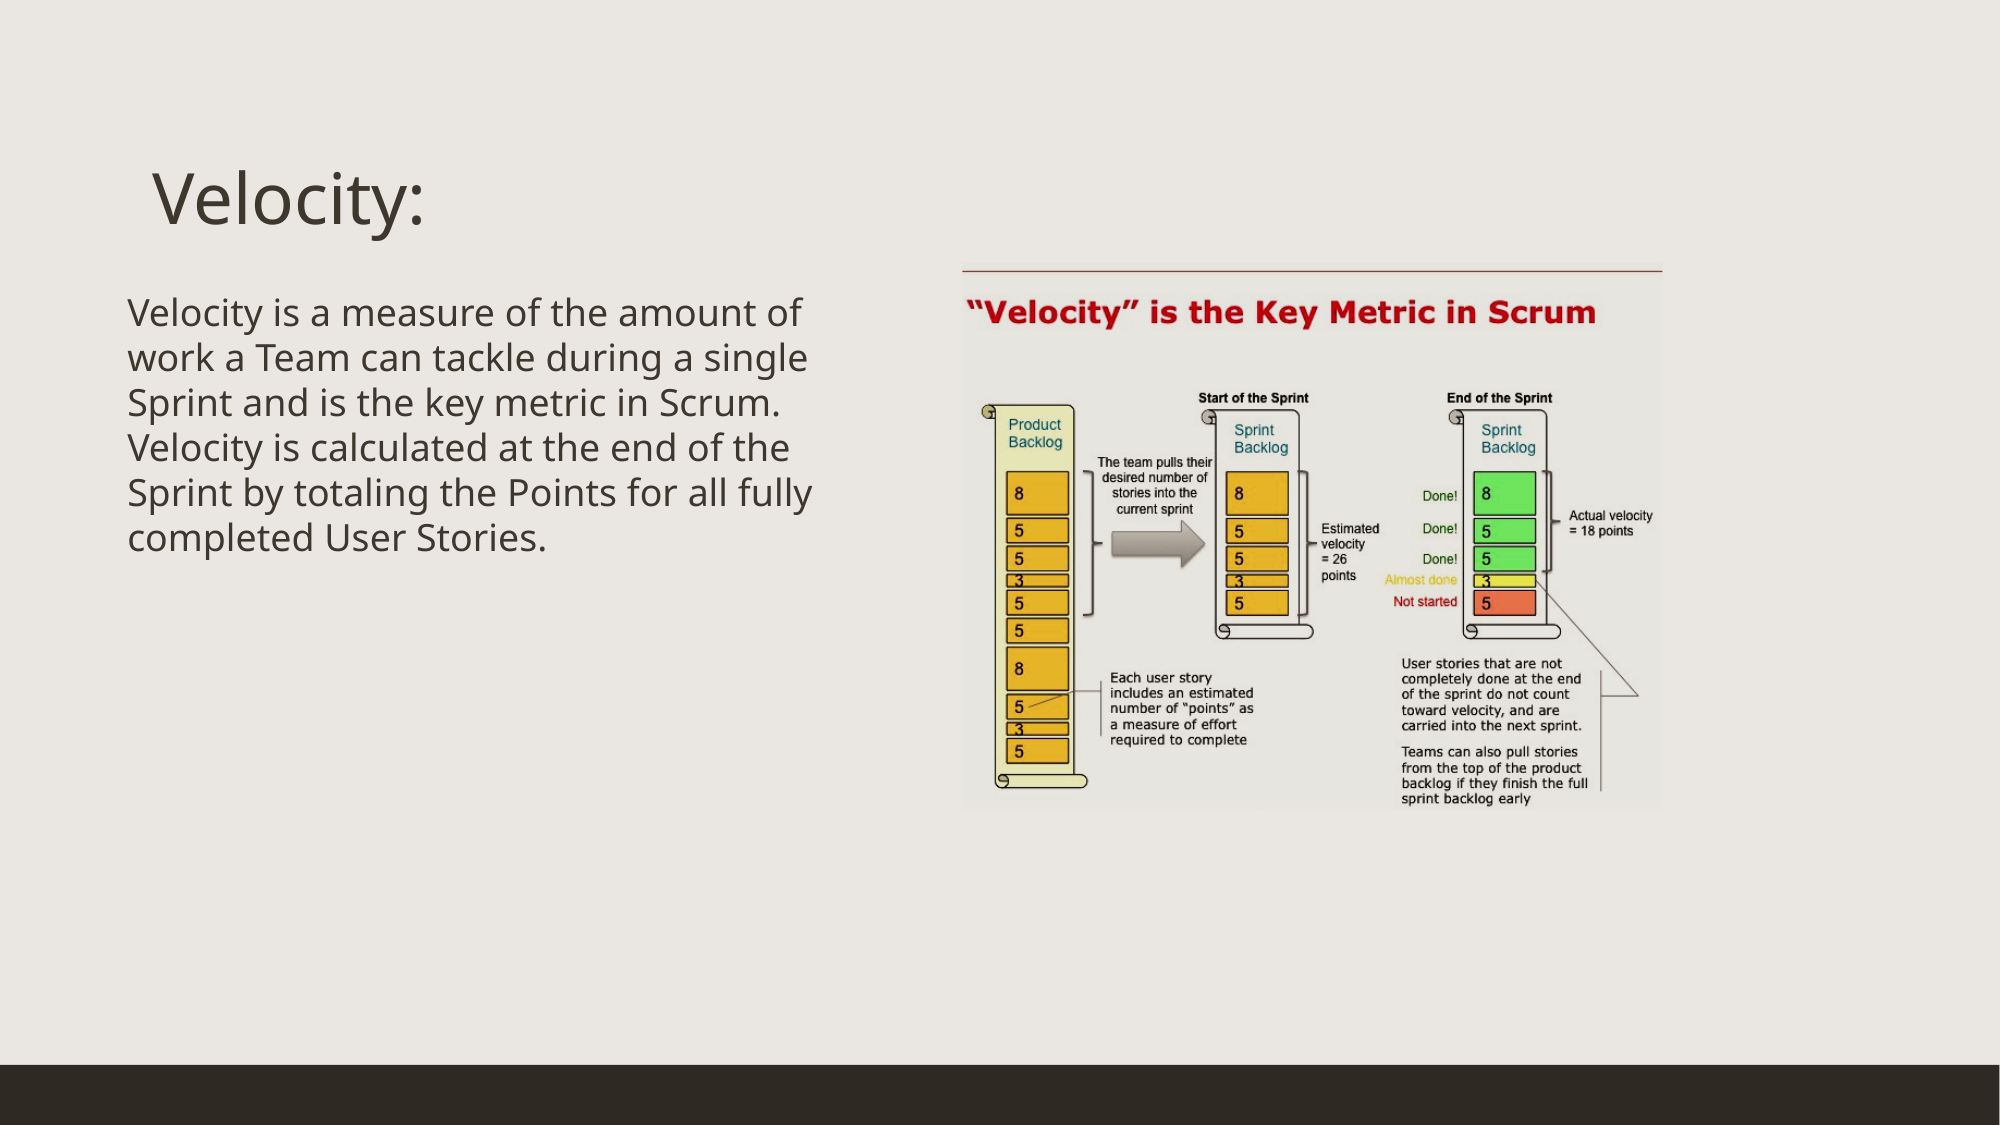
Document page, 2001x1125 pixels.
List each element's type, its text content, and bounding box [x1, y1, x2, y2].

text_box Velocity is a measure of the amount of work a Team can tackle during a single Sprint and is the key metric in Scrum. Velocity is calculated at the end of the Sprint by totaling the Points for all fully completed User Stories. [112, 281, 899, 566]
title Velocity: [137, 59, 1863, 248]
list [962, 262, 1663, 811]
